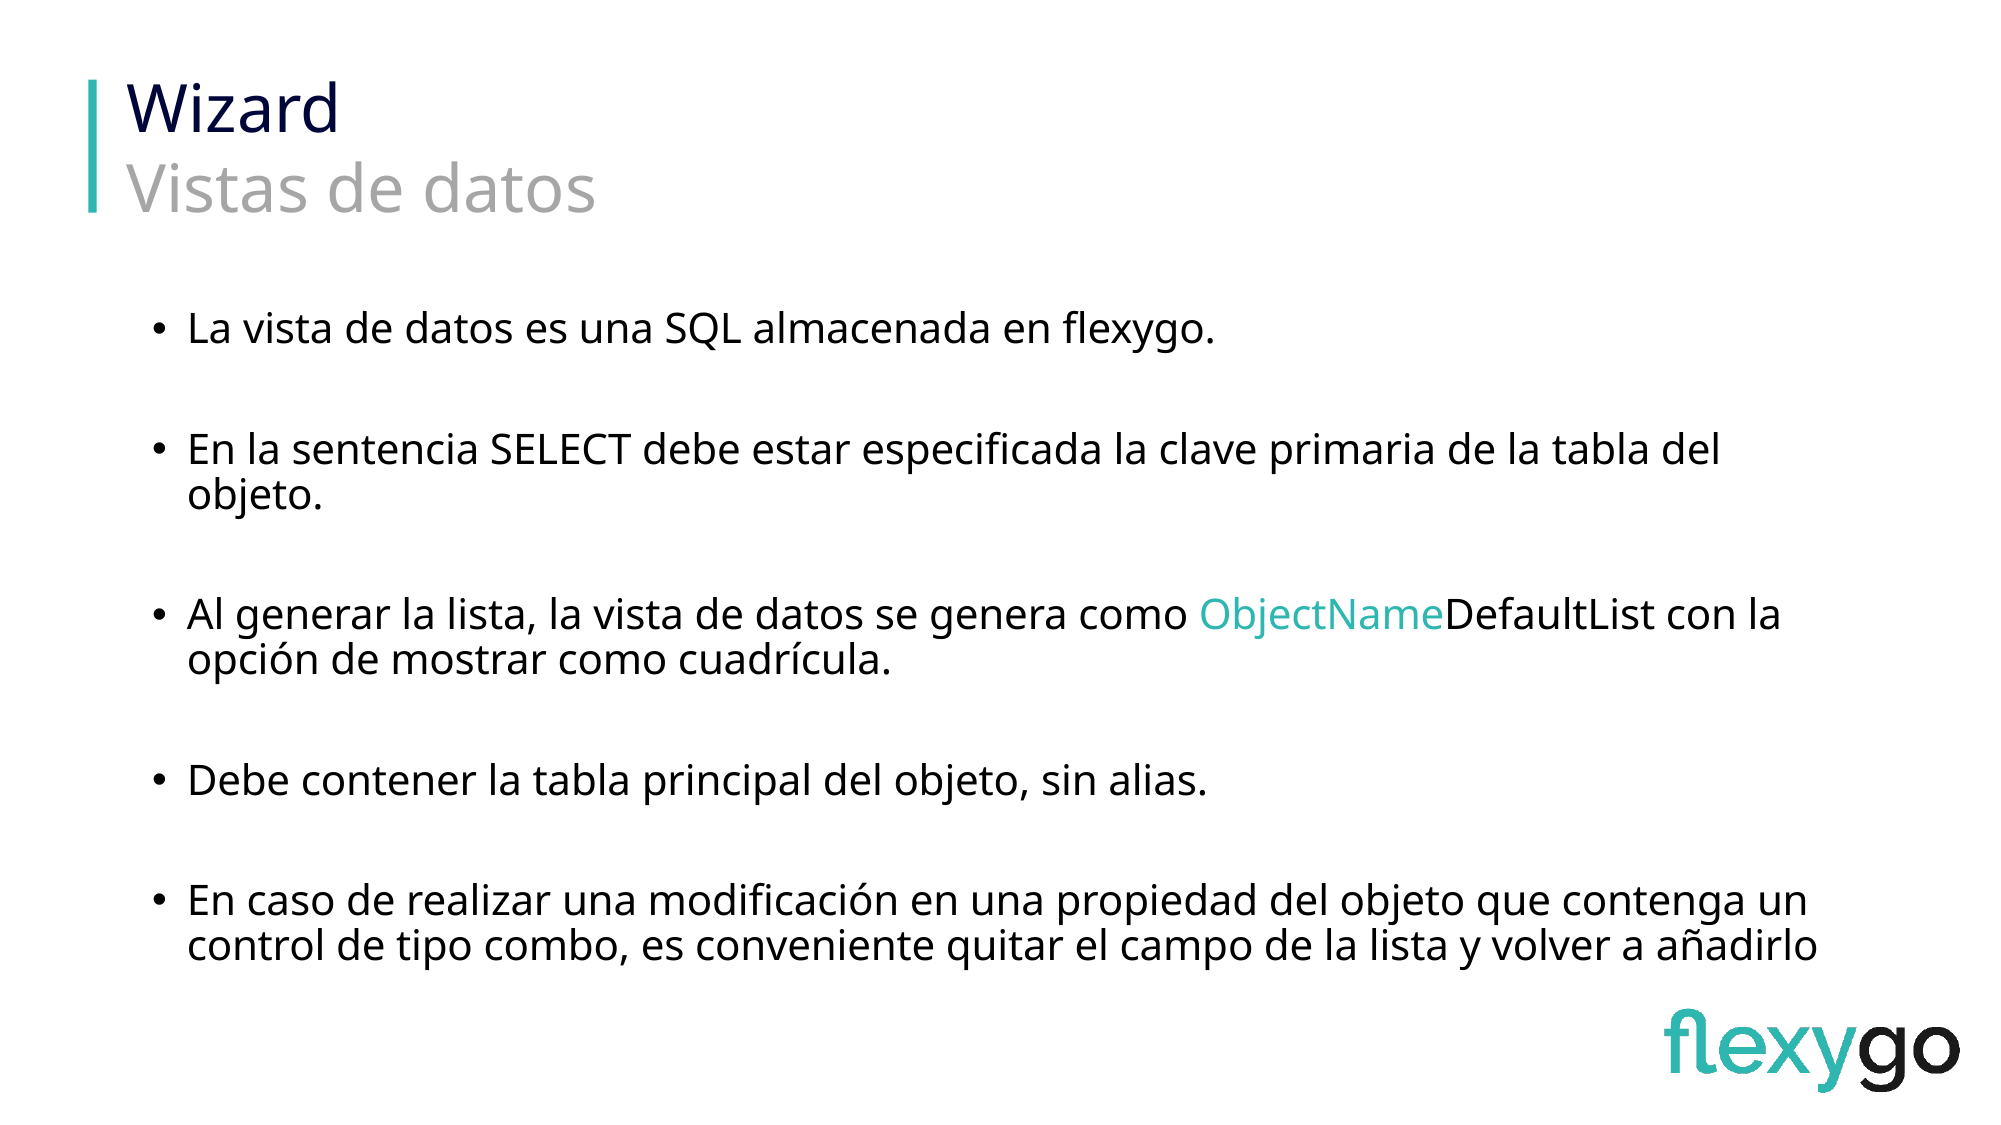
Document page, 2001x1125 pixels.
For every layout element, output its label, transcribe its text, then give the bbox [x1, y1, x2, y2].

text_box Wizard Vistas de datos [111, 58, 1343, 314]
picture [1656, 997, 1969, 1098]
text_box [87, 79, 98, 214]
text_box La vista de datos es una SQL almacenada en flexygo. En la sentencia SELECT debe estar especificada la clave primaria de la tabla del objeto. Al generar la lista, la vista de datos se genera como ObjectNameDefaultList con la opción de mostrar como cuadrícula. Debe contener la tabla principal del objeto, sin alias. En caso de realizar una modificación en una propiedad del objeto que contenga un control de tipo combo, es conveniente quitar el campo de la lista y volver a añadirlo [137, 234, 1863, 998]
